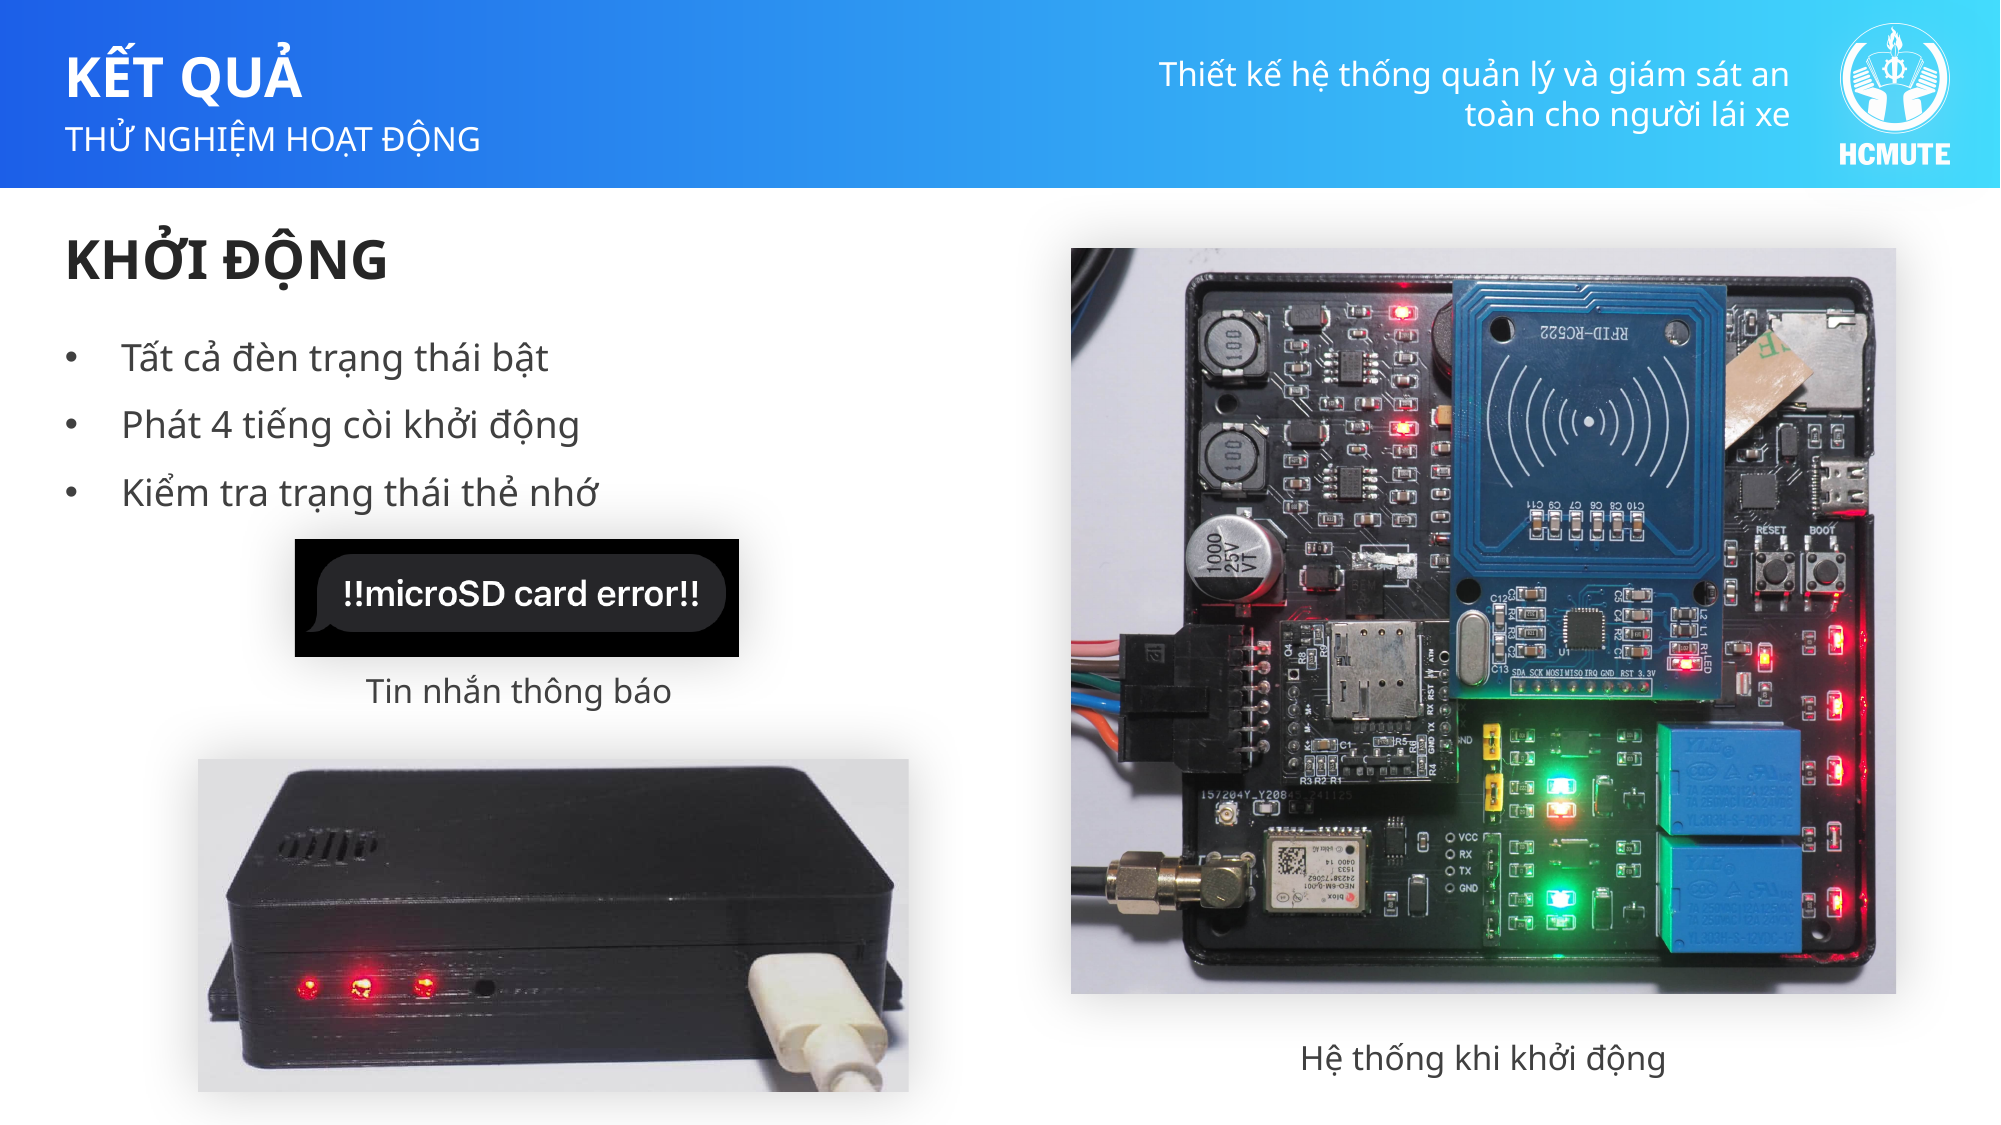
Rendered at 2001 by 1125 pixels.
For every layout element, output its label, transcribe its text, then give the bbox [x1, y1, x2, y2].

text_box THỬ NGHIỆM HOẠT ĐỘNG [50, 111, 536, 166]
text_box Tin nhắn thông báo [262, 642, 777, 727]
picture [1071, 248, 1897, 994]
text_box [0, 0, 1849, 189]
picture [294, 539, 739, 657]
text_box [1944, 0, 2000, 189]
text_box Cảnh báo ngủ gục và va chạm được đồng bộ qua ESP-NOW [1814, 0, 1978, 189]
text_box KẾT QUẢ [50, 34, 1057, 116]
picture [1840, 23, 1950, 165]
picture [198, 759, 909, 1092]
text_box Hệ thống khi khởi động [1226, 1009, 1741, 1125]
text_box Thiết kế hệ thống quản lý và giám sát an toàn cho người lái xe [1114, 46, 1806, 141]
text_box Tất cả đèn trạng thái bật Phát 4 tiếng còi khởi động Kiểm tra trạng thái thẻ nhớ [49, 303, 777, 573]
text_box KHỞI ĐỘNG [50, 218, 944, 298]
